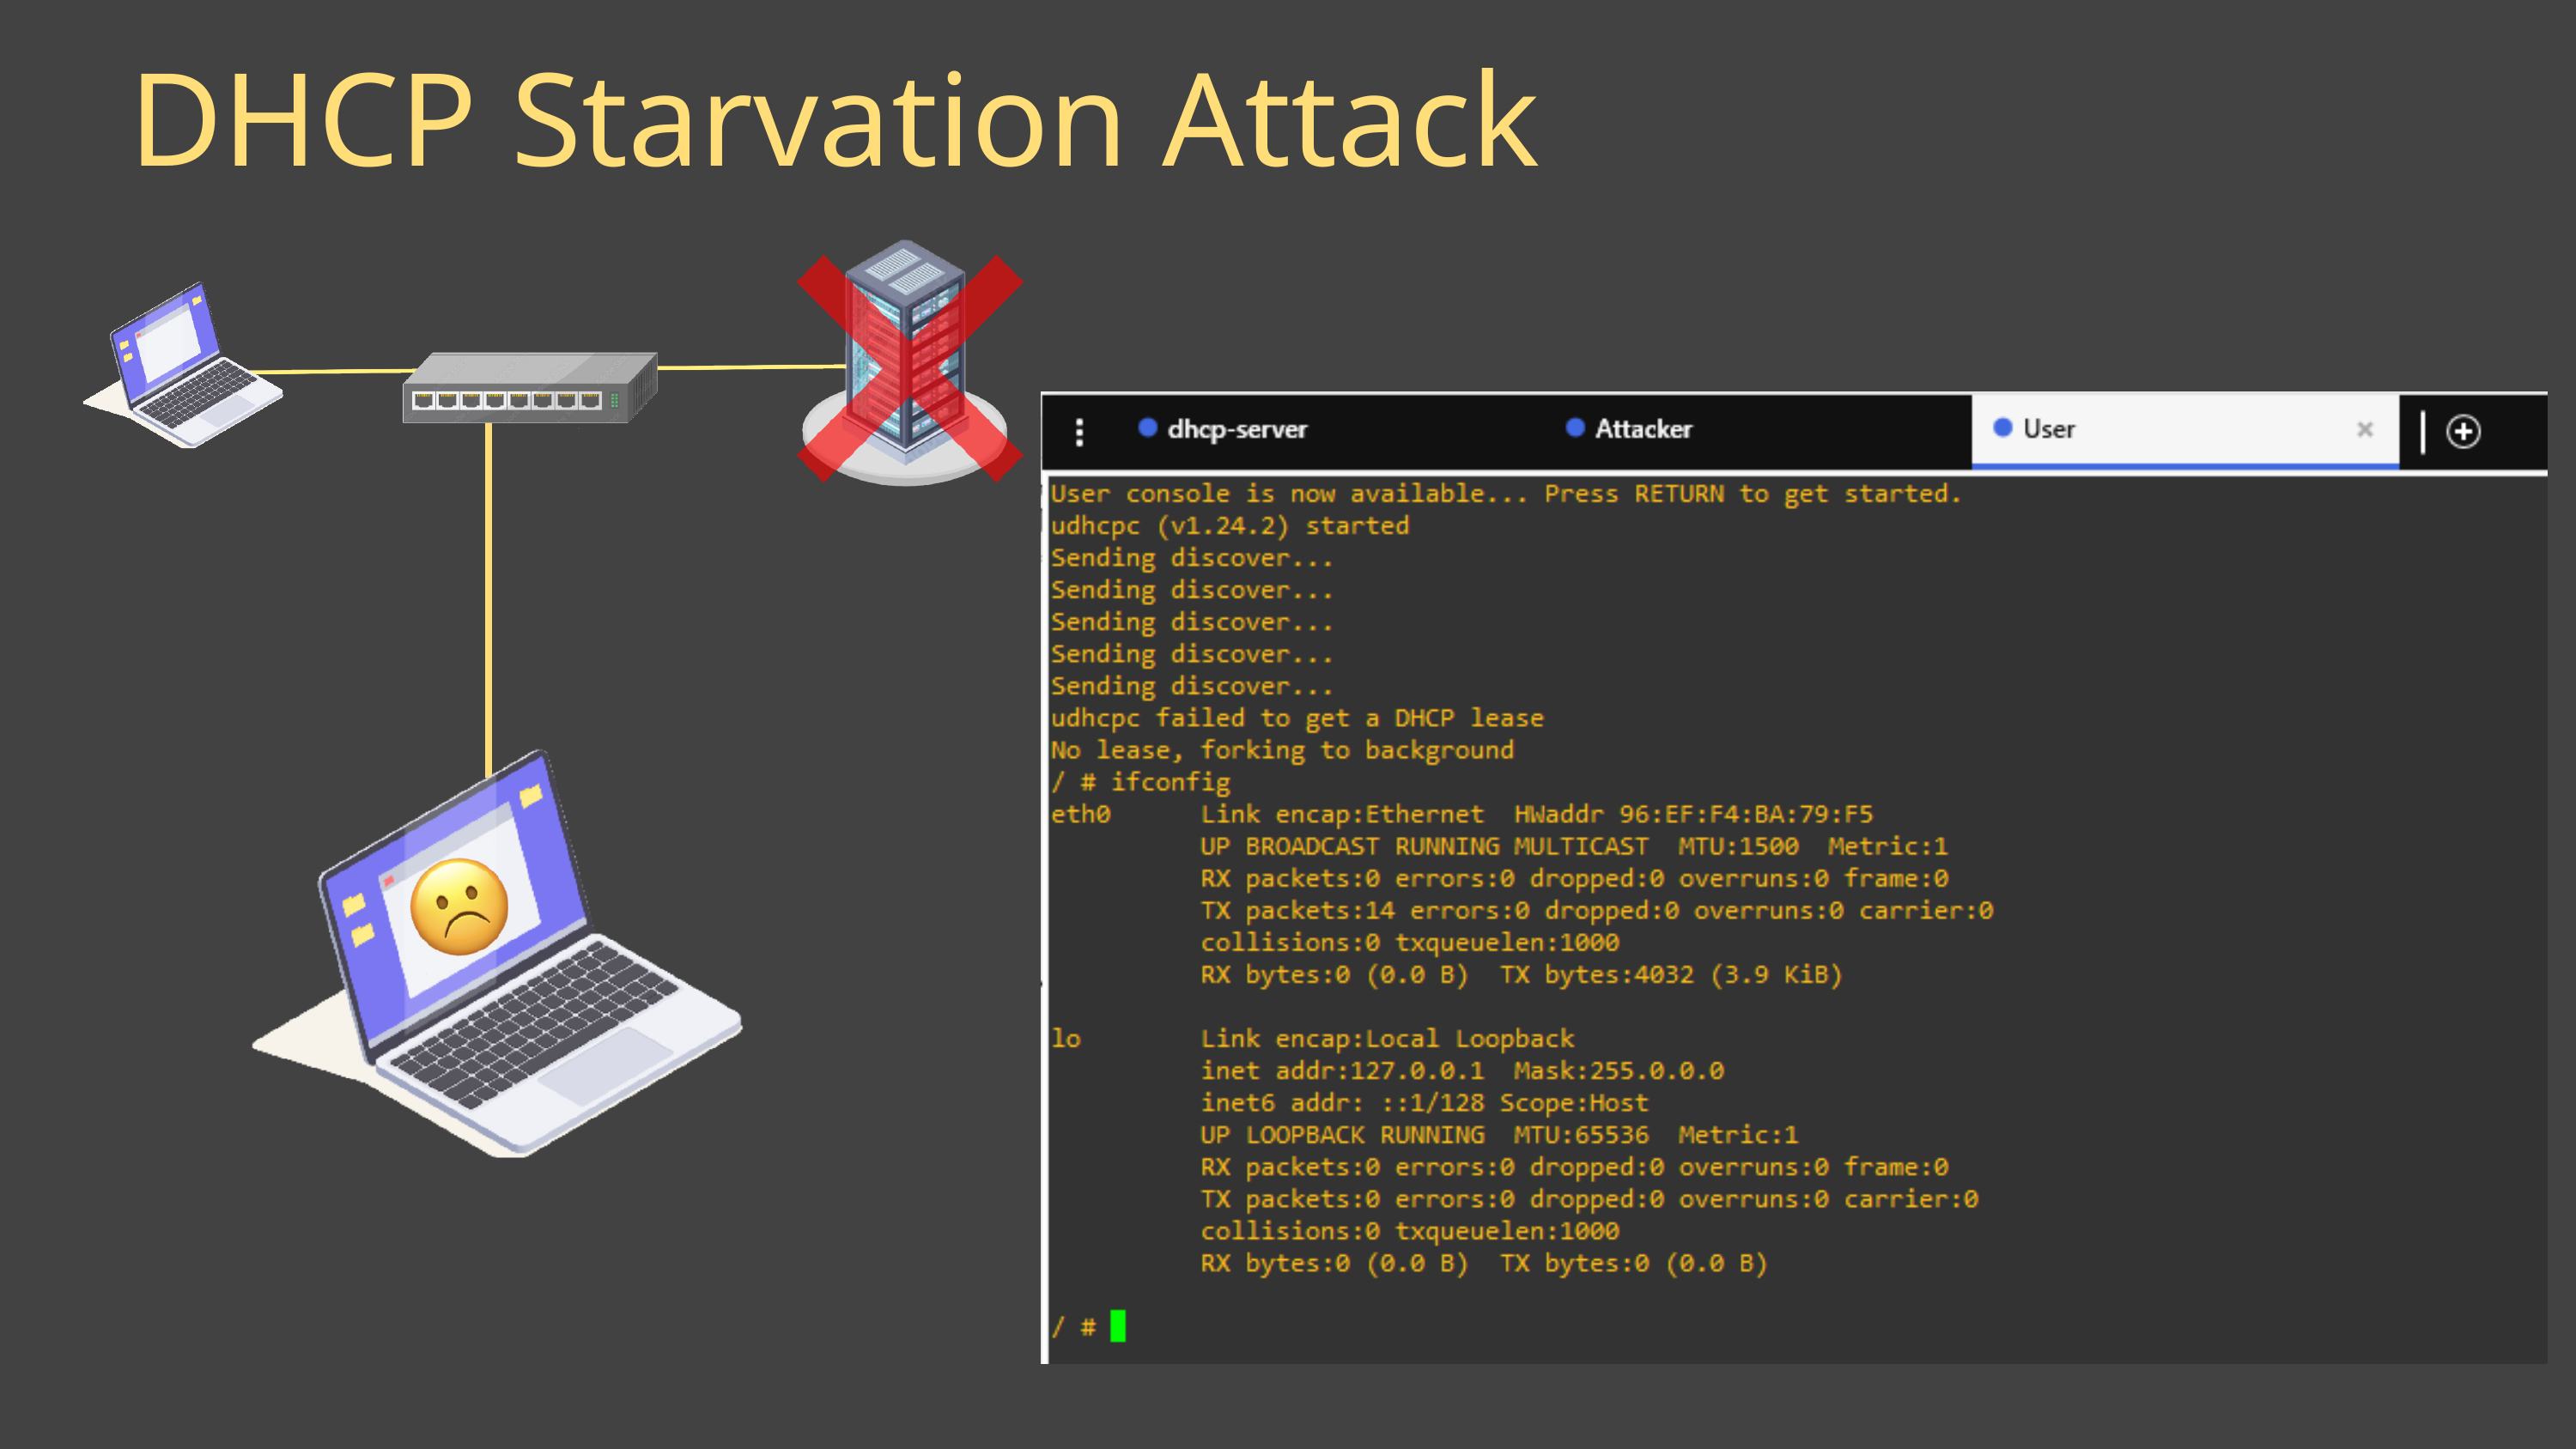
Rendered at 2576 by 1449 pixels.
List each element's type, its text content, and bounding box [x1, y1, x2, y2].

picture [149, 682, 827, 1227]
text_box DHCP Starvation Attack [129, 37, 2158, 192]
picture [3, 212, 2548, 1365]
